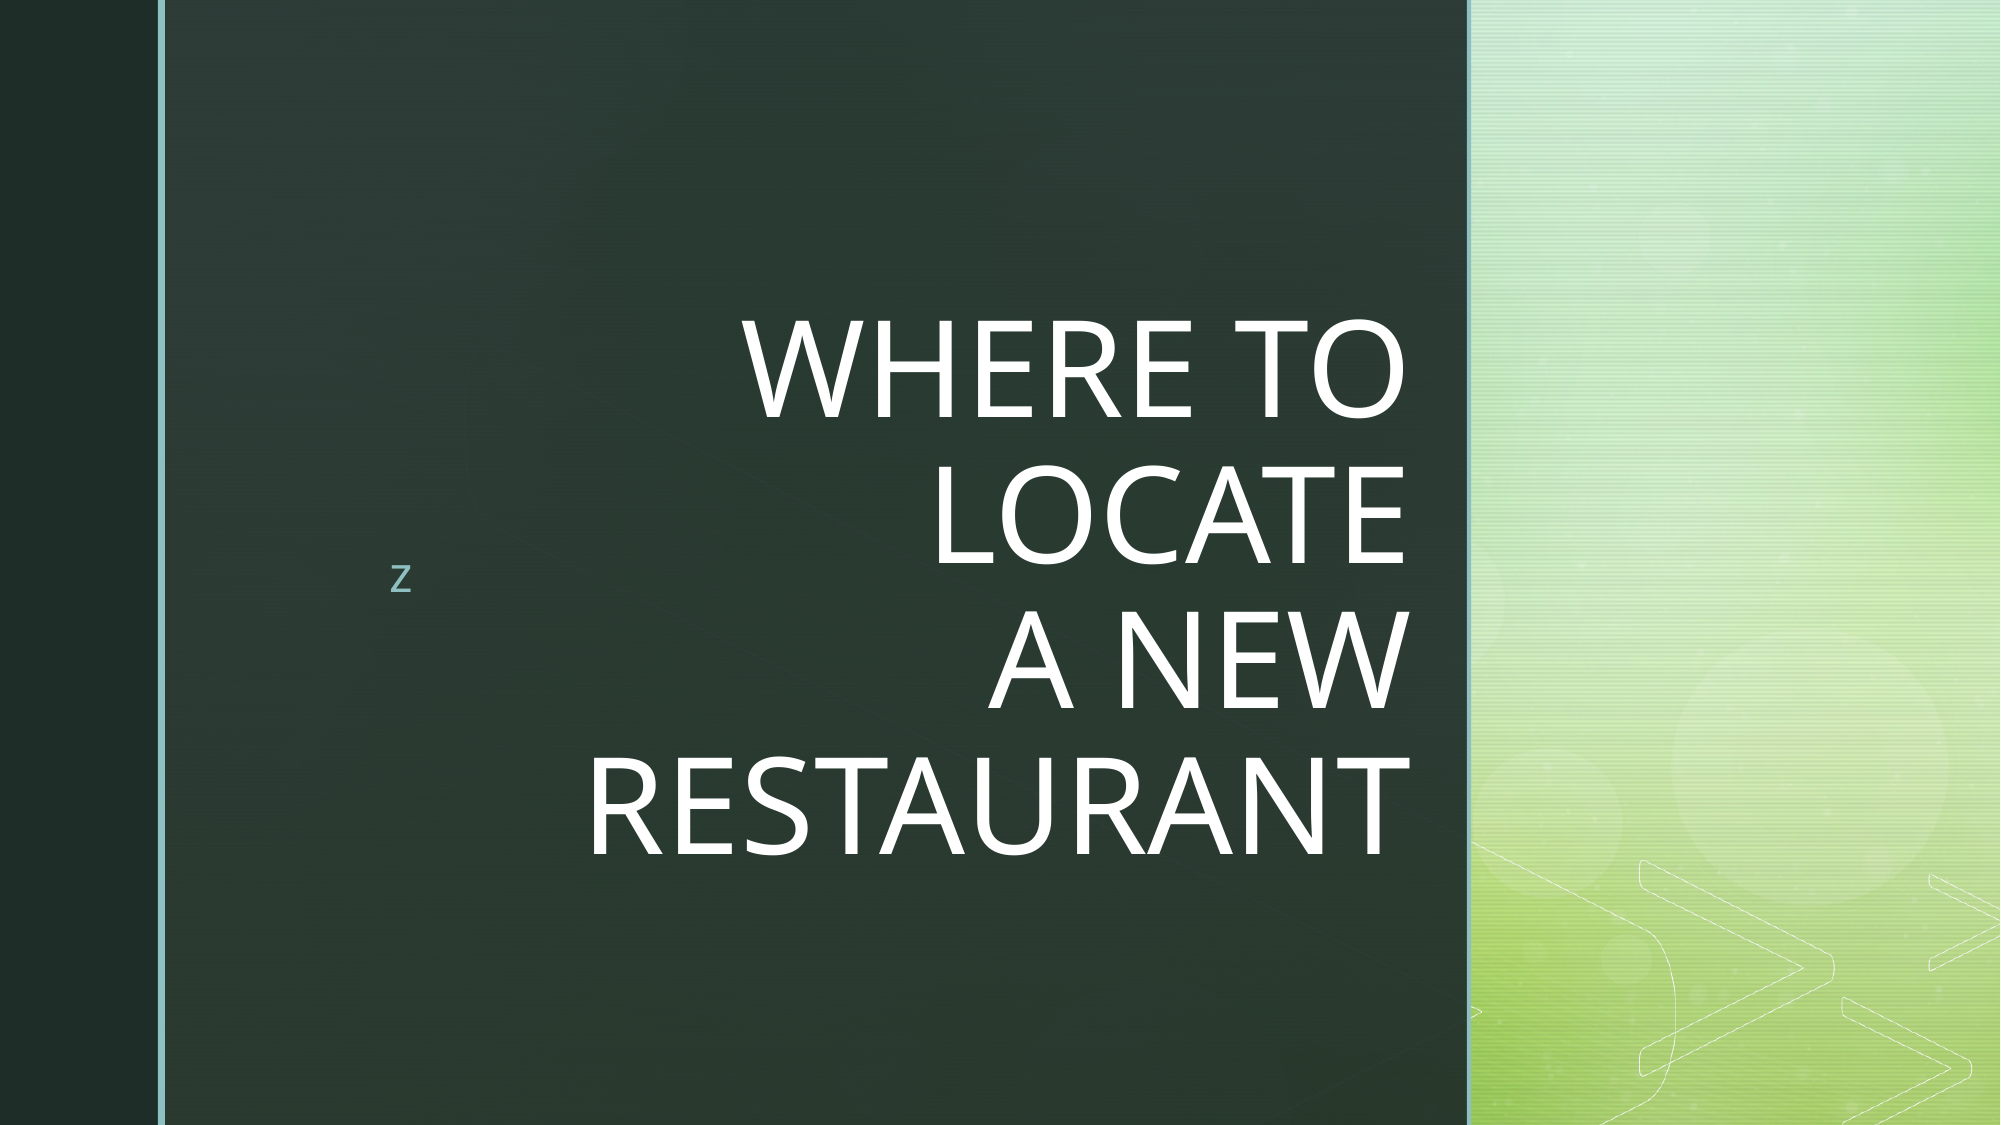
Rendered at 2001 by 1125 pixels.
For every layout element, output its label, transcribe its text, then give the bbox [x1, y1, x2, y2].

picture [1472, 0, 2001, 1125]
title WHERE TO LOCATE A NEW RESTAURANT [398, 294, 1427, 897]
